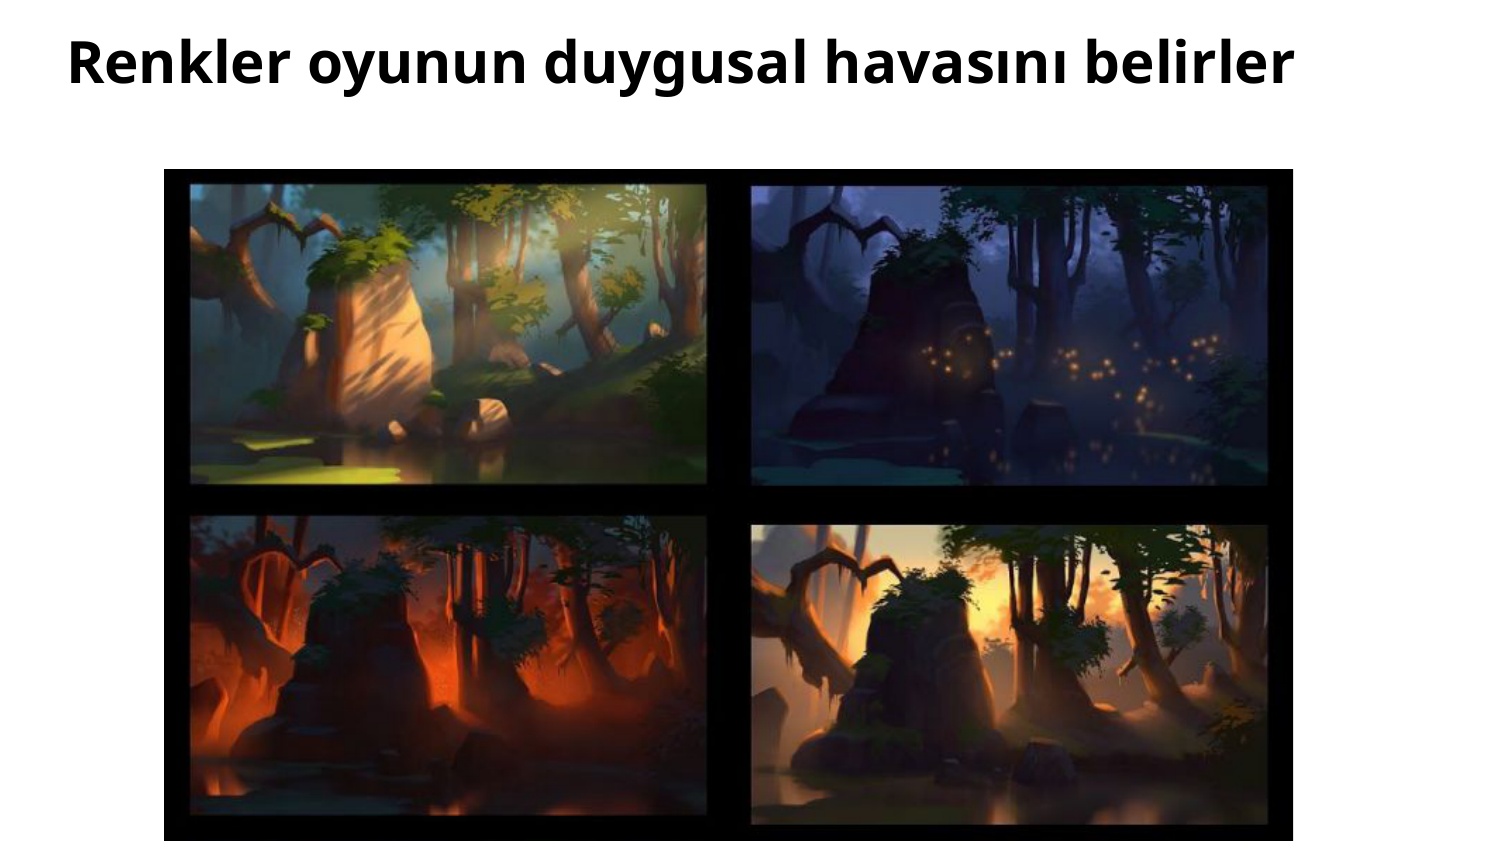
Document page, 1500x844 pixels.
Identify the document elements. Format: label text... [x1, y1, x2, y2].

picture [163, 168, 1294, 842]
title Renkler oyunun duygusal havasını belirler [51, 10, 1449, 105]
